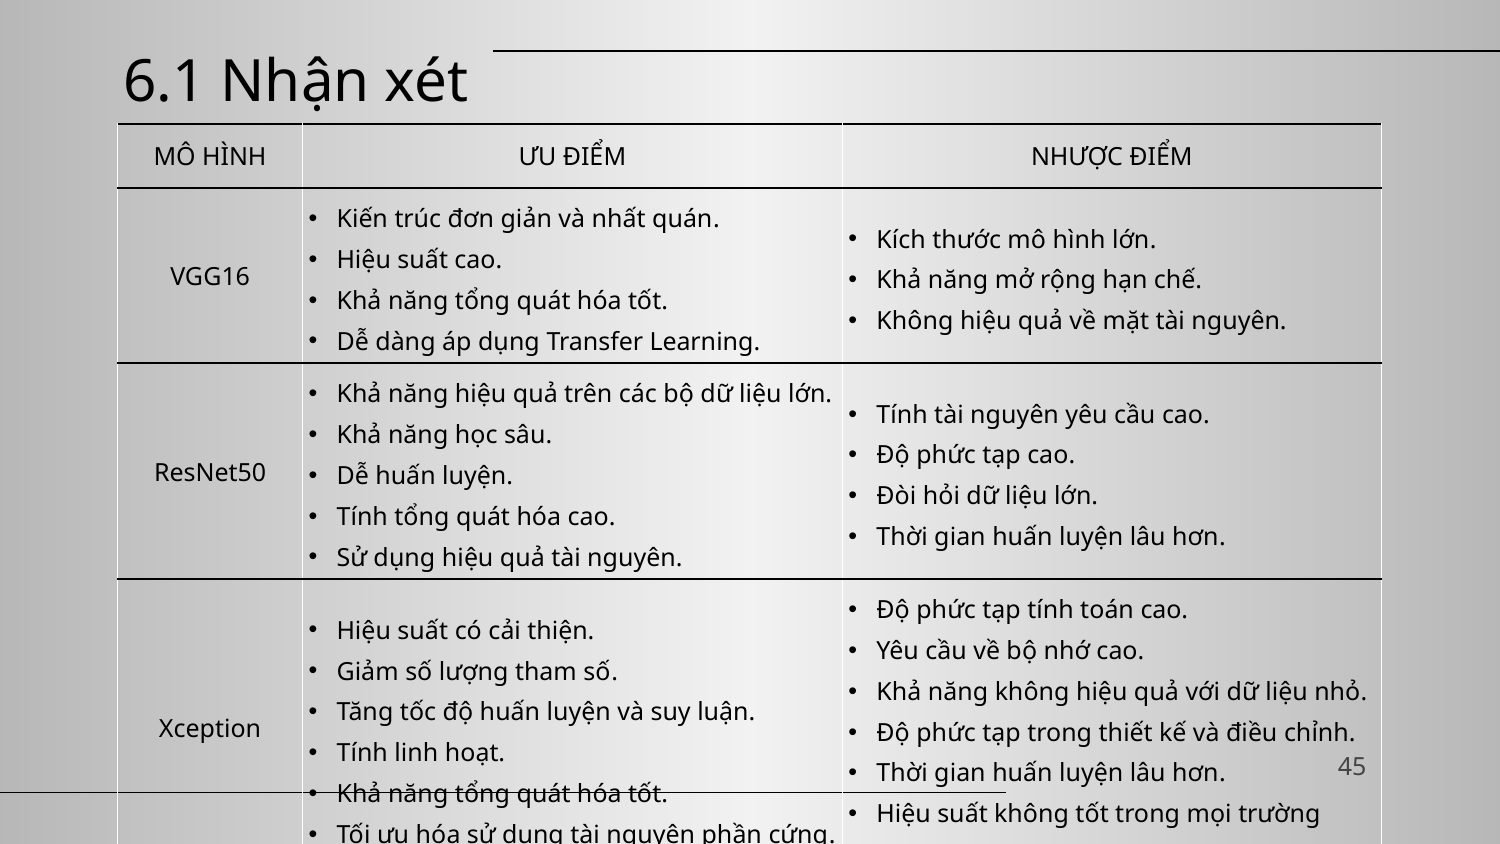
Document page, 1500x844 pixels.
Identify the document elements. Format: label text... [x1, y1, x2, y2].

title 6.1 Nhận xét [117, 36, 1252, 116]
table_cell Kiến trúc đơn giản và nhất quán. Hiệu suất cao. Khả năng tổng quát hóa tốt. Dễ dàng áp dụng Transfer Learning. [303, 189, 842, 362]
table_cell Tính tài nguyên yêu cầu cao. Độ phức tạp cao. Đòi hỏi dữ liệu lớn. Thời gian huấn luyện lâu hơn. [843, 364, 1381, 578]
table_cell Xception [118, 580, 302, 844]
table_cell Khả năng hiệu quả trên các bộ dữ liệu lớn. Khả năng học sâu. Dễ huấn luyện. Tính tổng quát hóa cao. Sử dụng hiệu quả tài nguyên. [303, 364, 842, 578]
table_cell Độ phức tạp tính toán cao. Yêu cầu về bộ nhớ cao. Khả năng không hiệu quả với dữ liệu nhỏ. Độ phức tạp trong thiết kế và điều chỉnh. Thời gian huấn luyện lâu hơn. Hiệu suất không tốt trong mọi trường hợp. [843, 580, 1381, 844]
table_header MÔ HÌNH [118, 125, 302, 187]
table_cell ResNet50 [118, 364, 302, 578]
table_header ƯU ĐIỂM [303, 125, 842, 187]
table_cell VGG16 [118, 189, 302, 362]
table_header NHƯỢC ĐIỂM [843, 125, 1381, 187]
table_cell Kích thước mô hình lớn. Khả năng mở rộng hạn chế. Không hiệu quả về mặt tài nguyên. [843, 189, 1381, 362]
table_cell Hiệu suất có cải thiện. Giảm số lượng tham số. Tăng tốc độ huấn luyện và suy luận. Tính linh hoạt. Khả năng tổng quát hóa tốt. Tối ưu hóa sử dụng tài nguyên phần cứng. [303, 580, 842, 844]
